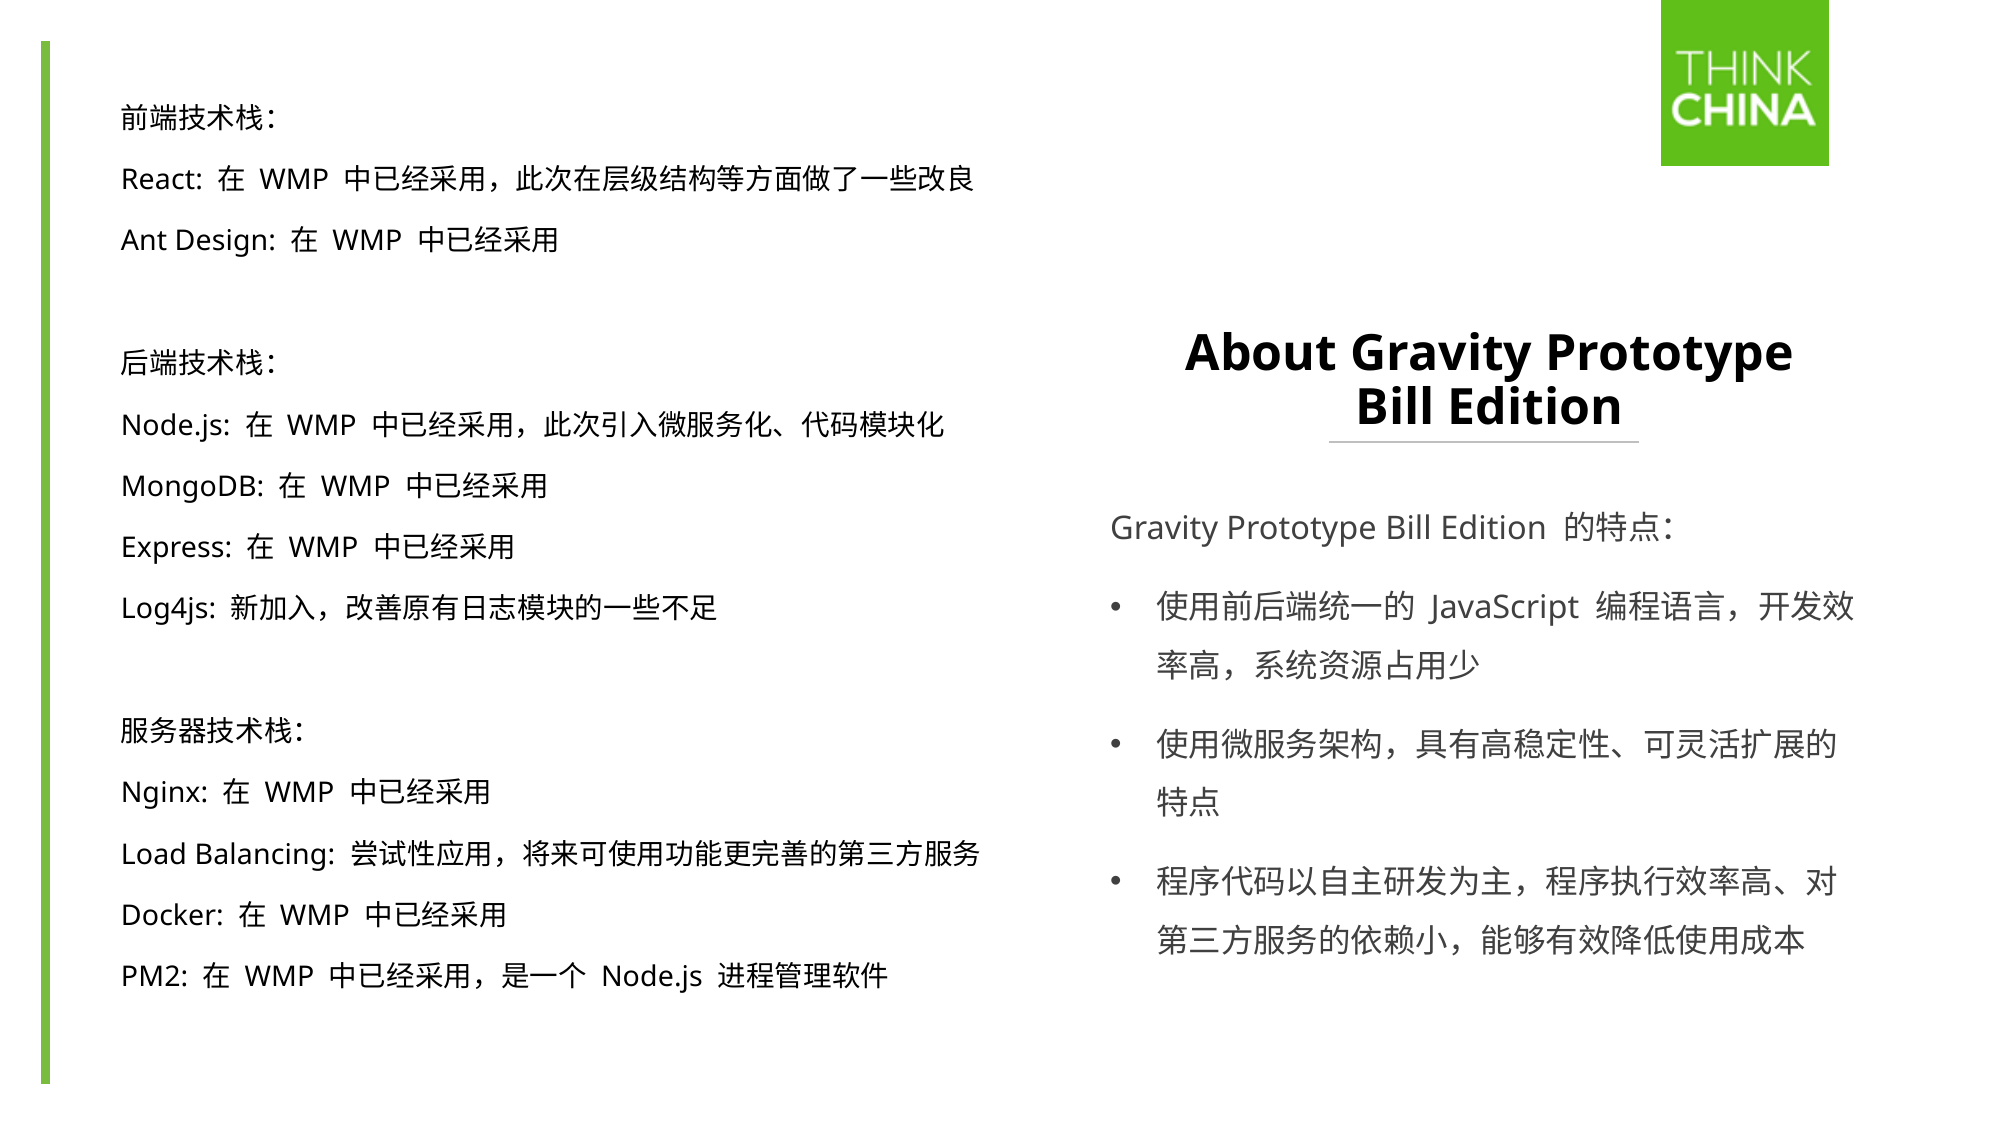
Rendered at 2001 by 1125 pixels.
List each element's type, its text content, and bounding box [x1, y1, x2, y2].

title About Gravity Prototype Bill Edition [1095, 335, 1885, 428]
list 前端技术栈： React: 在 WMP 中已经采用，此次在层级结构等方面做了一些改良 Ant Design: 在 WMP 中已经采用 后端技术栈： Node.js: 在 WMP 中已经采用，此次引入微服务化、代码模块化 MongoDB: 在 WMP 中已经采用 Express: 在 WMP 中已经采用 Log4js: 新加入，改善原有日志模块的一些不足 服务器技术栈： Nginx: 在 WMP 中已经采用 Load Balancing: 尝试性应用，将来可使用功能更完善的第三方服务 Docker: 在 WMP 中已经采用 PM2: 在 WMP 中已经采用，是一个 Node.js 进程管理软件 [106, 85, 1000, 1040]
picture [1661, 0, 1829, 166]
list Gravity Prototype Bill Edition 的特点： 使用前后端统一的 JavaScript 编程语言，开发效率高，系统资源占用少 使用微服务架构，具有高稳定性、可灵活扩展的特点 程序代码以自主研发为主，程序执行效率高、对第三方服务的依赖小，能够有效降低使用成本 [1095, 457, 1885, 970]
